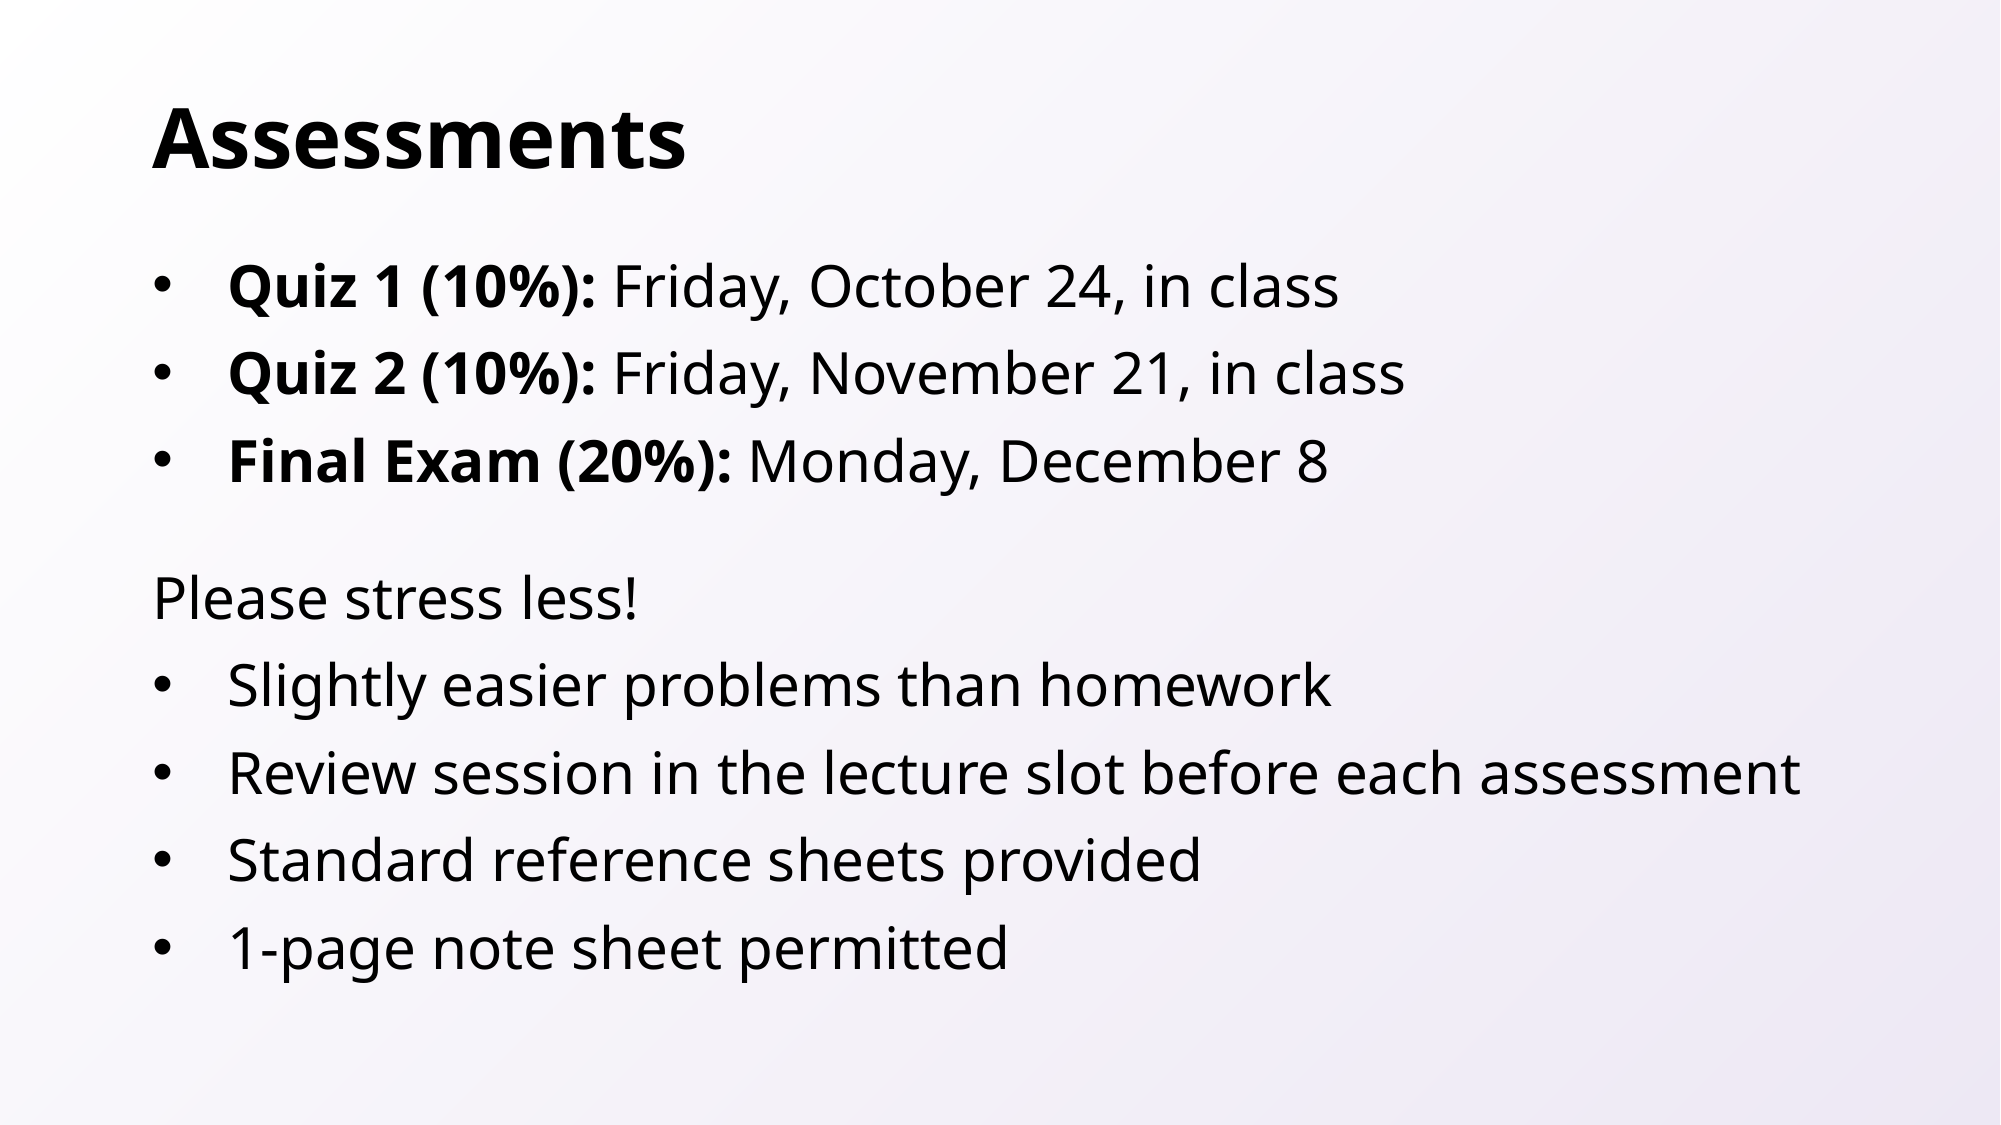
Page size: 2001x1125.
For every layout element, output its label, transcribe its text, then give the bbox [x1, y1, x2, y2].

list Quiz 1 (10%): Friday, October 24, in class Quiz 2 (10%): Friday, November 21, in class Final Exam (20%): Monday, December 8 Please stress less! Slightly easier problems than homework Review session in the lecture slot before each assessment Standard reference sheets provided 1-page note sheet permitted [137, 223, 1863, 1014]
title Assessments [137, 59, 1863, 223]
